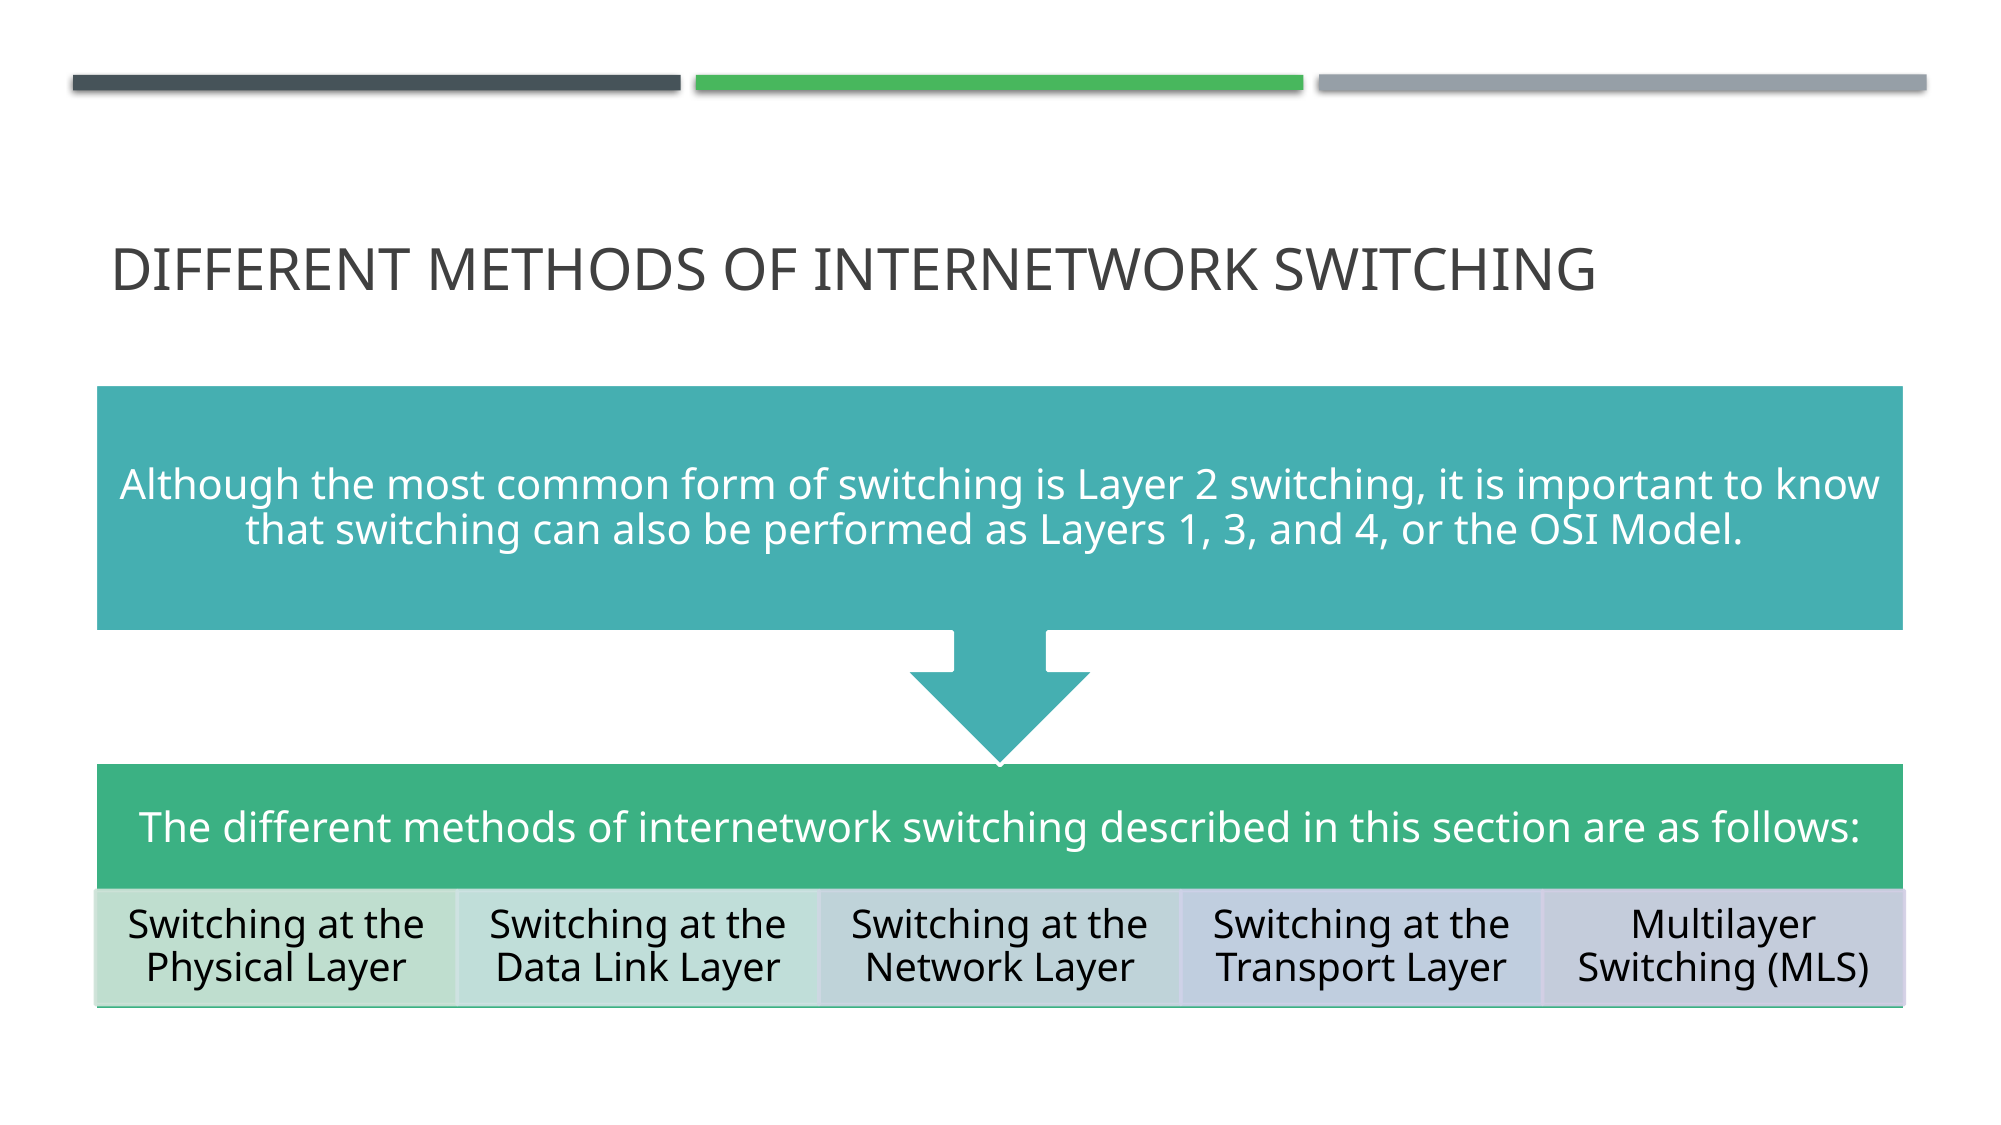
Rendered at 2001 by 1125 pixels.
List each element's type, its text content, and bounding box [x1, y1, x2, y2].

title different methods of internetwork switching [95, 115, 1905, 311]
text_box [94, 383, 1906, 1011]
